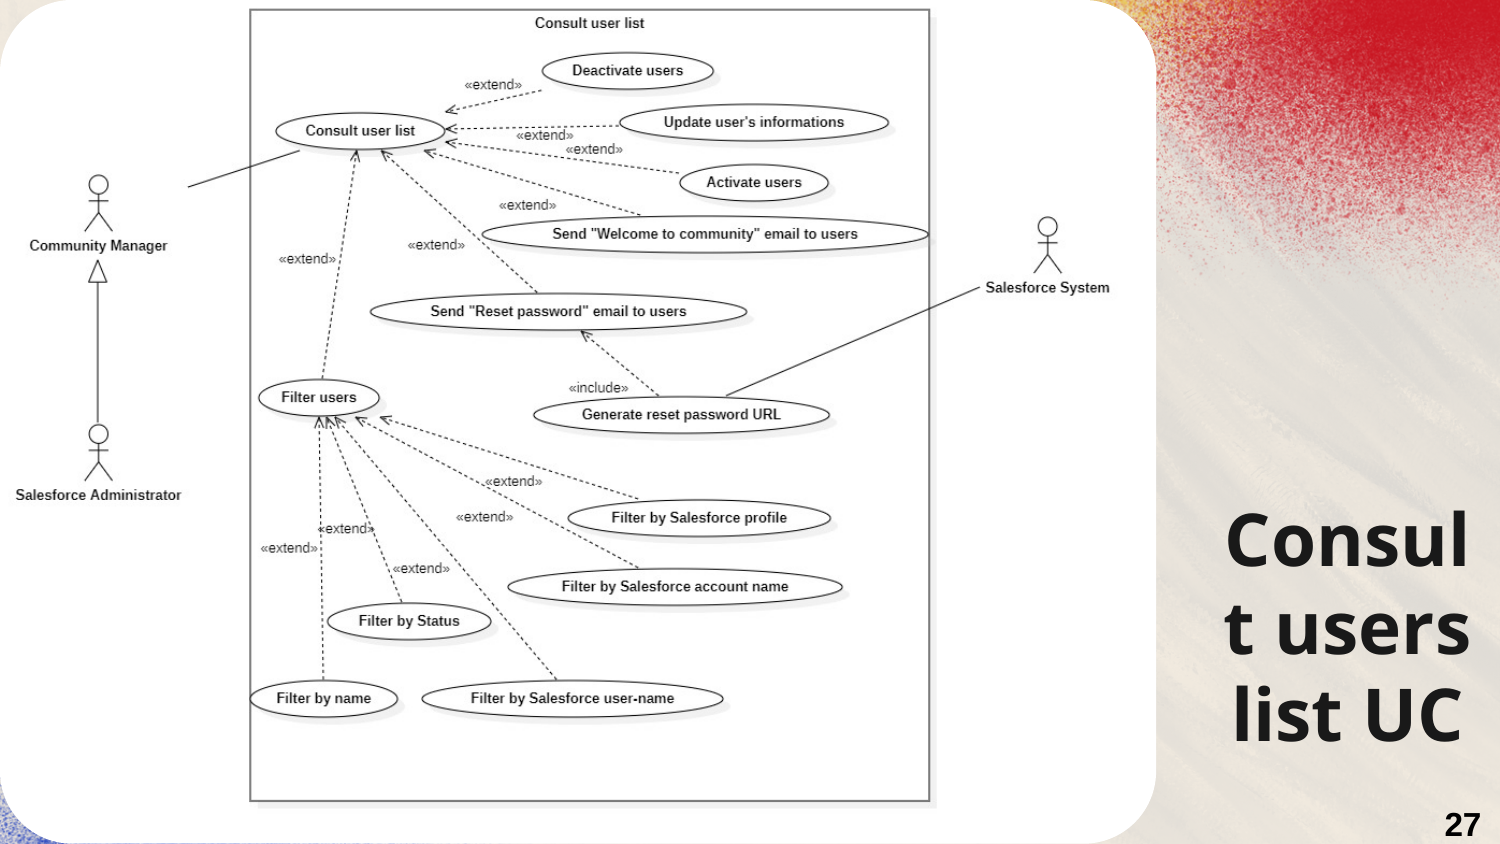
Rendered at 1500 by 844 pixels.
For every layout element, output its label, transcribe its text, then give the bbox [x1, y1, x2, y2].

picture [0, 0, 1500, 844]
text_box 27 [1429, 795, 1500, 844]
title Consult users list UC [1195, 478, 1500, 617]
